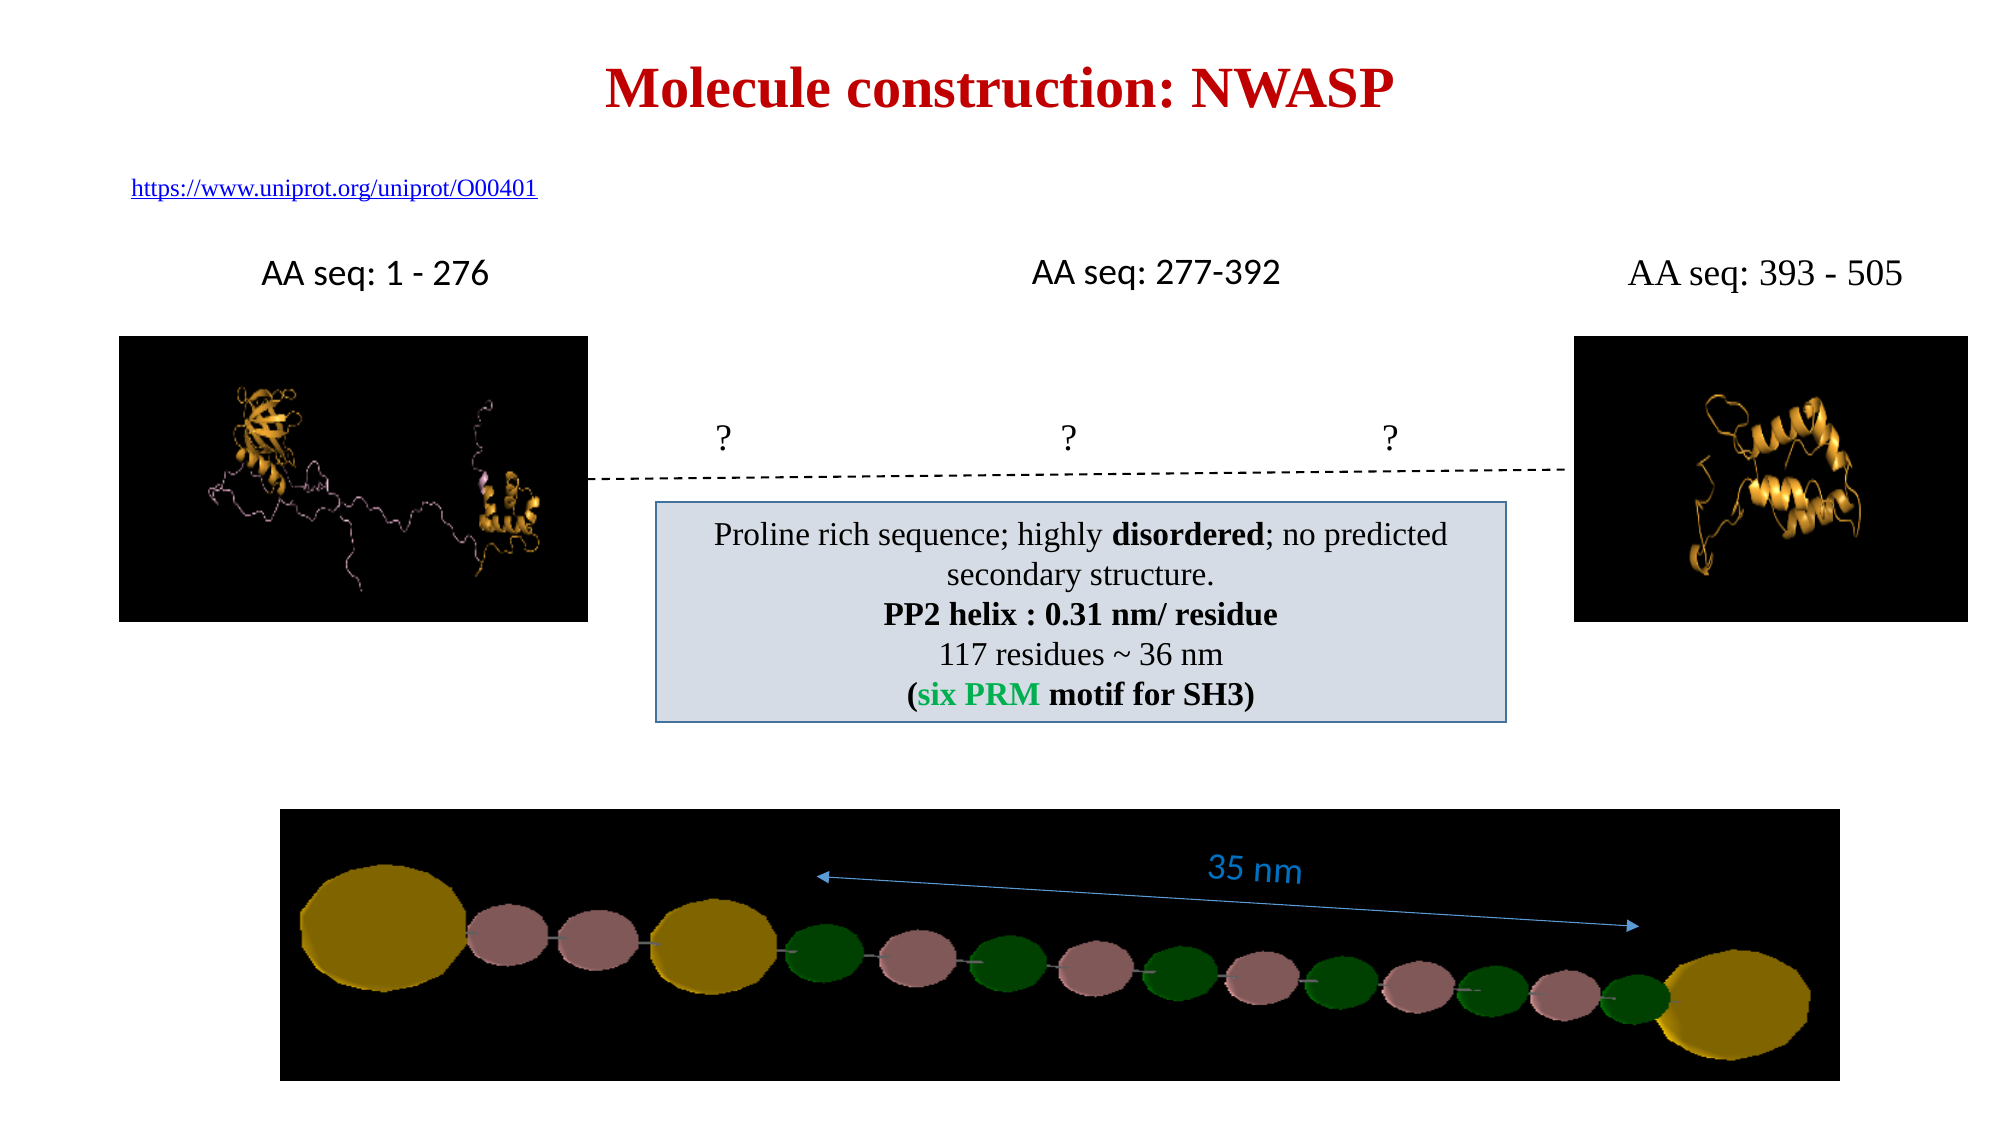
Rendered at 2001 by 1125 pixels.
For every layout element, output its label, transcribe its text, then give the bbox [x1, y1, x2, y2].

text_box ? [1045, 405, 1093, 466]
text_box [587, 469, 1565, 480]
text_box AA seq: 1 - 276 [246, 240, 505, 300]
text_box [816, 876, 1640, 927]
text_box ? [700, 405, 748, 466]
text_box Molecule construction: NWASP [25, 41, 1976, 127]
picture [119, 336, 588, 622]
text_box AA seq: 277-392 [1017, 239, 1297, 299]
text_box Proline rich sequence; highly disordered; no predicted secondary structure. PP2 helix : 0.31 nm/ residue 117 residues ~ 36 nm (six PRM motif for SH3) [655, 501, 1507, 723]
picture [1574, 336, 1968, 622]
picture [280, 809, 1840, 1081]
text_box AA seq: 393 - 505 [1613, 240, 1919, 300]
text_box ? [1367, 405, 1414, 466]
text_box https://www.uniprot.org/uniprot/O00401 [116, 163, 553, 209]
